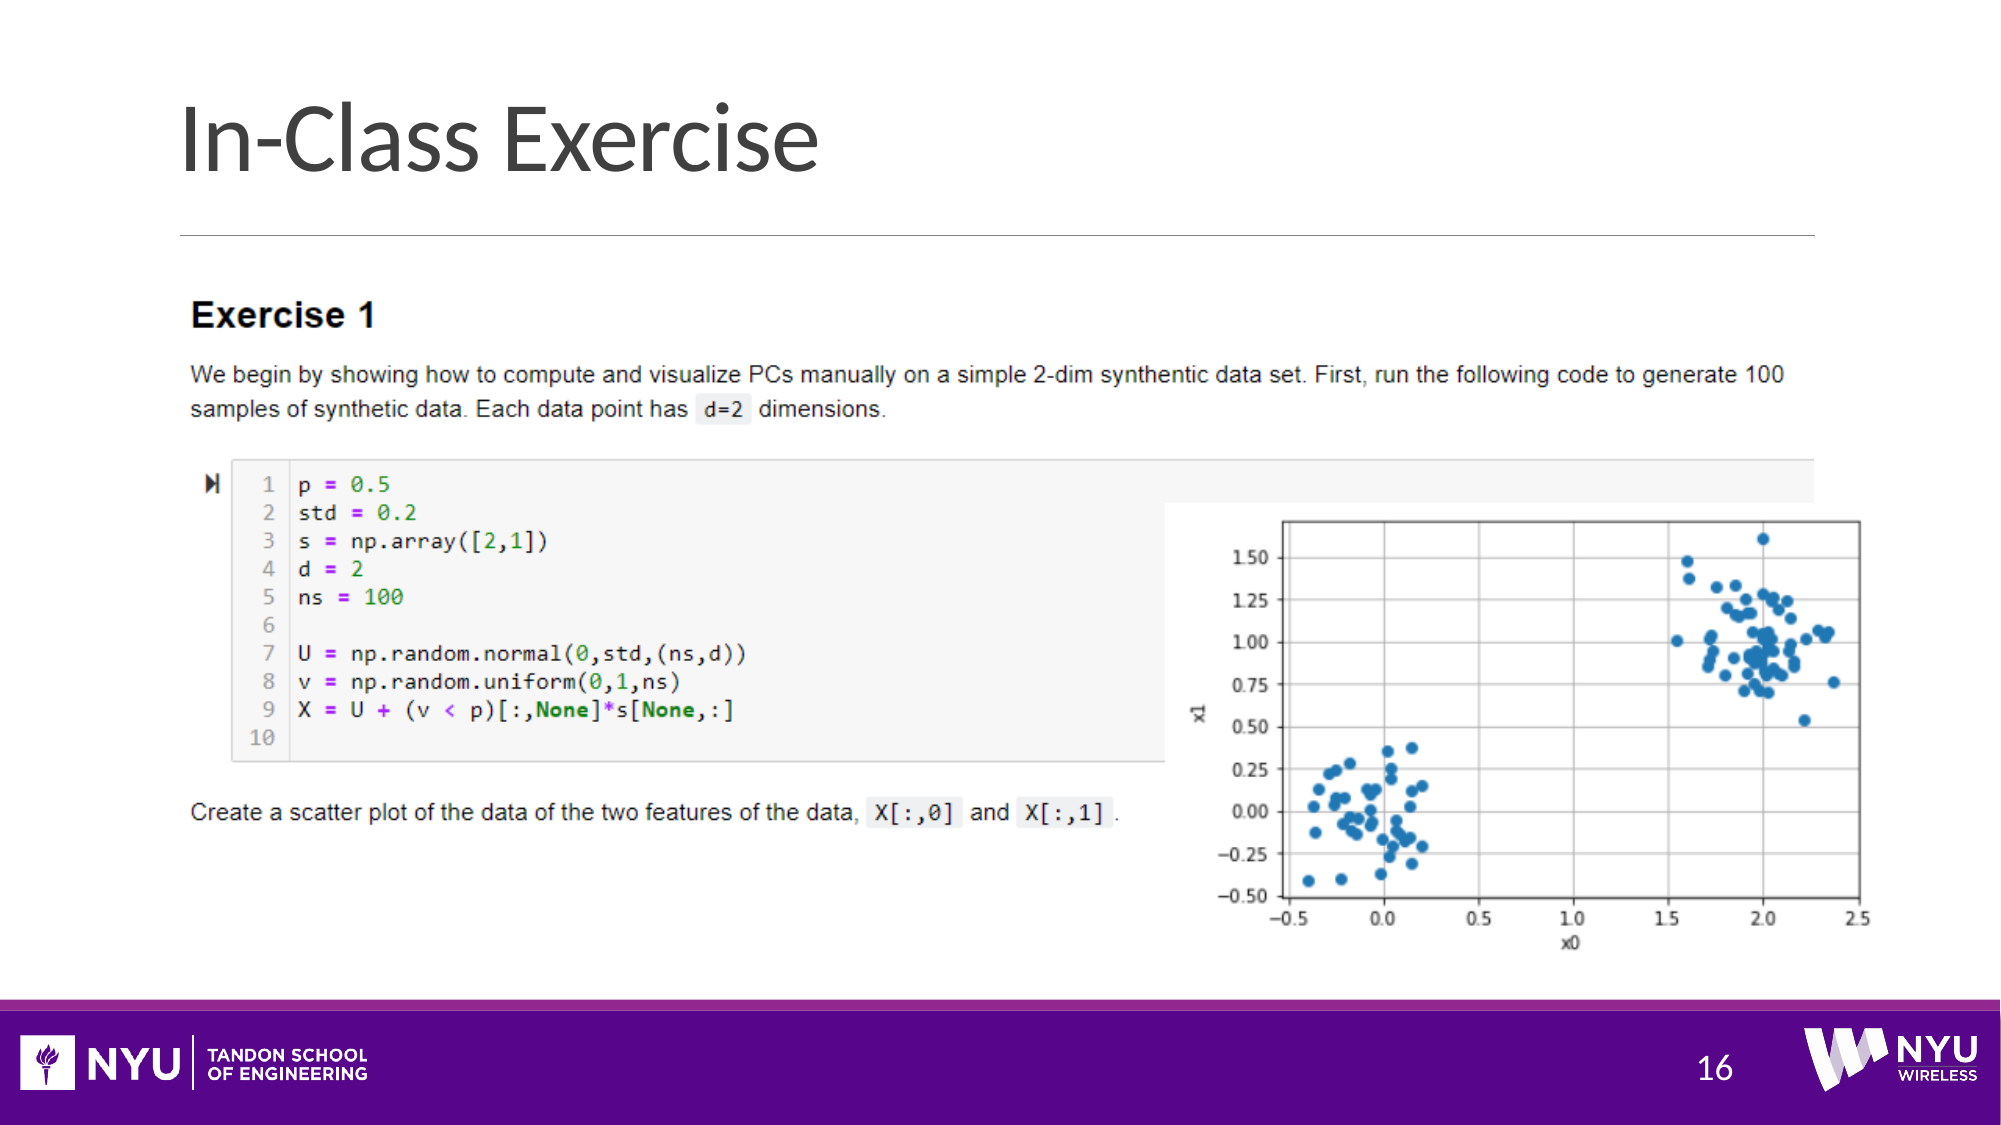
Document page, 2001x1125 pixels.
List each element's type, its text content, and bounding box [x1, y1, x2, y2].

picture [186, 277, 1902, 966]
slide_number 16 [1533, 1035, 1749, 1096]
title In-Class Exercise [163, 29, 1814, 200]
